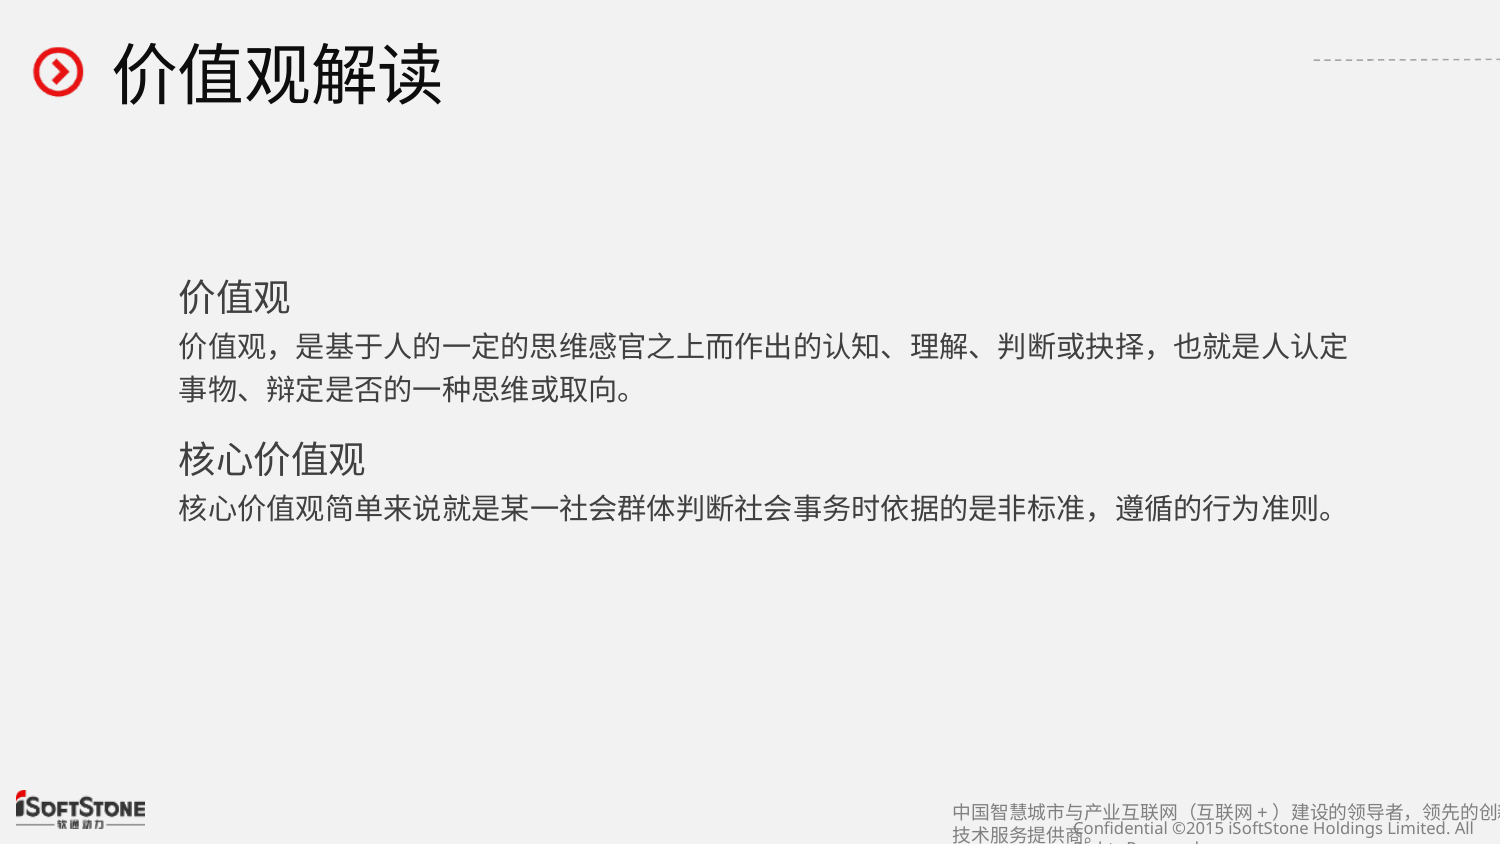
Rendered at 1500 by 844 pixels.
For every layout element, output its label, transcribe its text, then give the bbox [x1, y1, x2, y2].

title 价值观解读 [95, 35, 1298, 111]
text_box 核心价值观 核心价值观简单来说就是某一社会群体判断社会事务时依据的是非标准，遵循的行为准则。 [163, 419, 1395, 533]
text_box 价值观 价值观，是基于人的一定的思维感官之上而作出的认知、理解、判断或抉择，也就是人认定事物、辩定是否的一种思维或取向。 [163, 257, 1383, 415]
picture [16, 790, 145, 829]
picture [11, 25, 108, 115]
